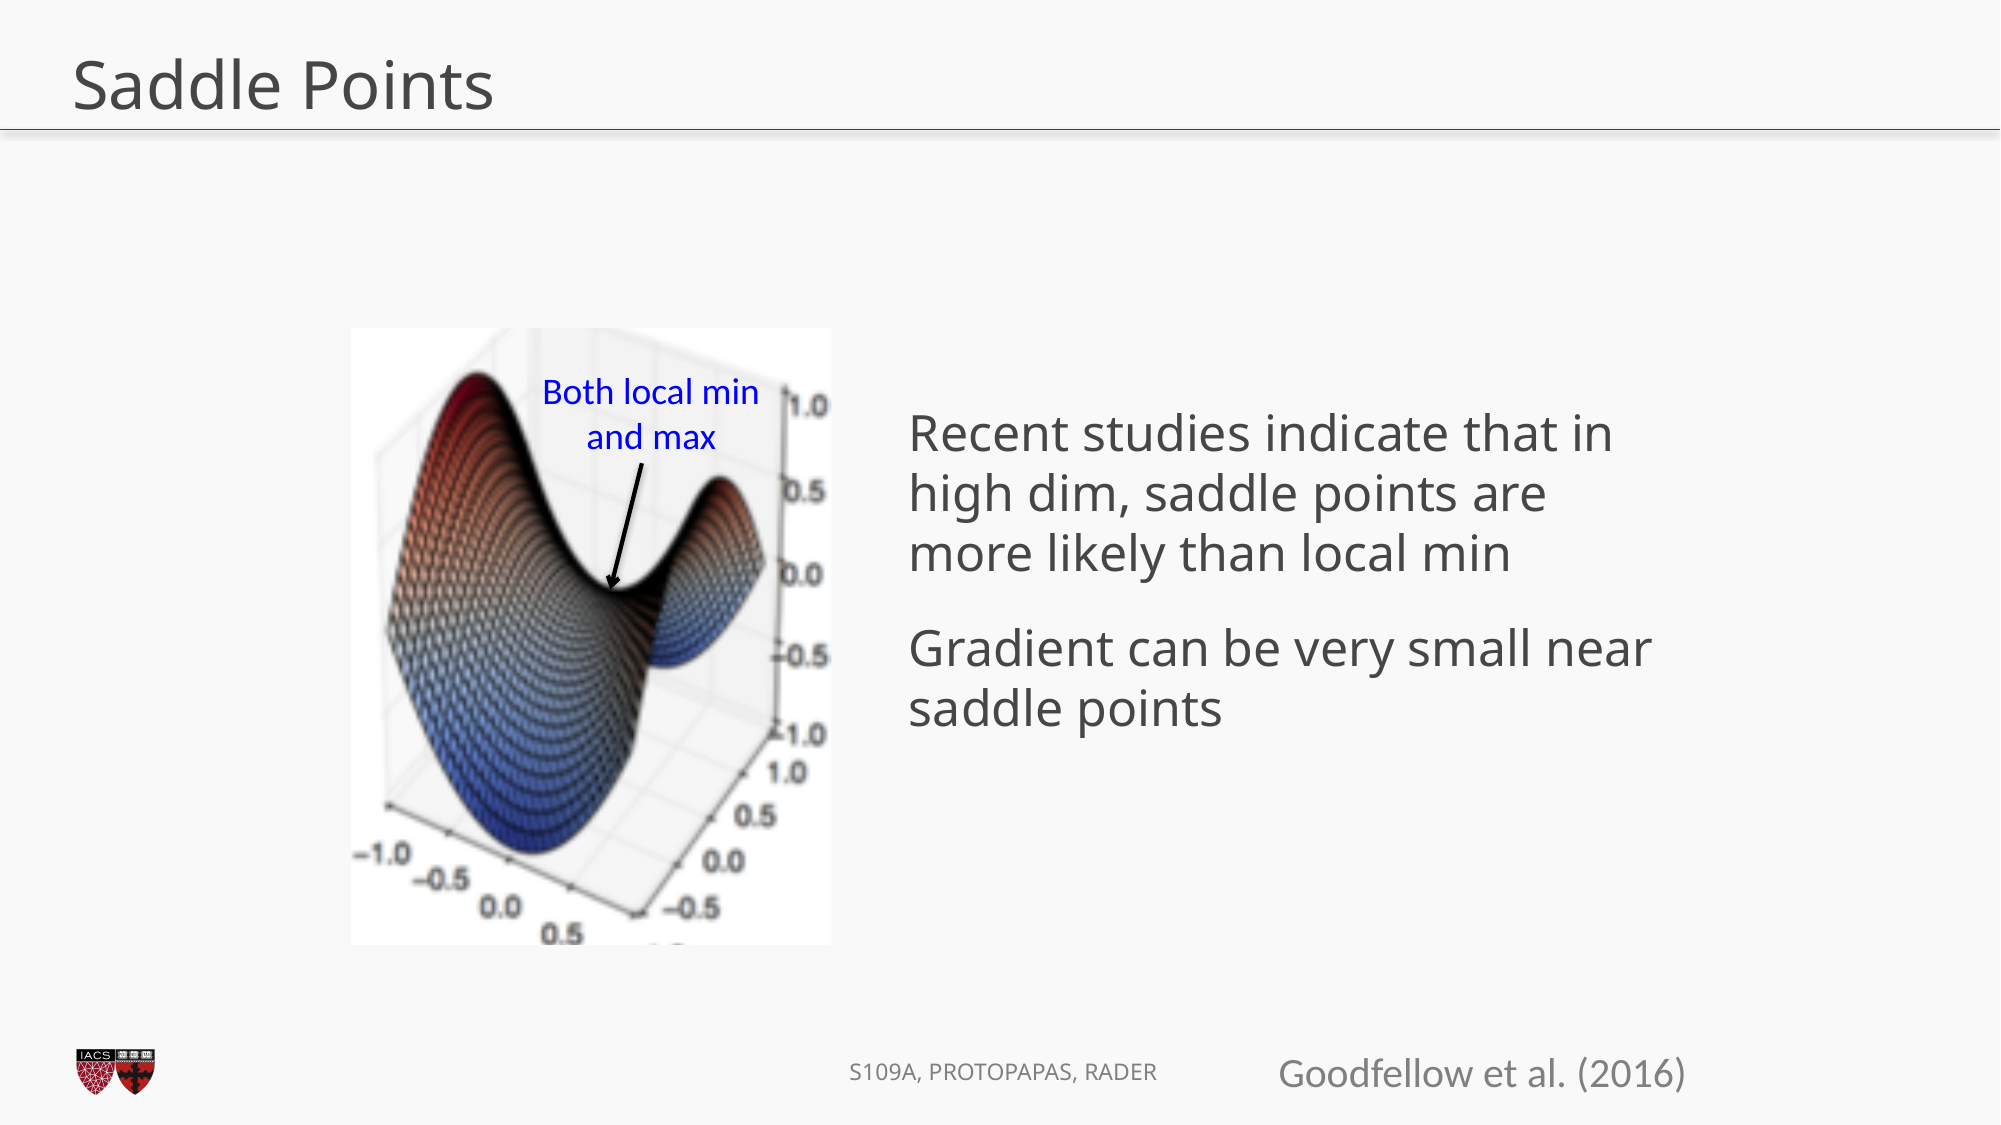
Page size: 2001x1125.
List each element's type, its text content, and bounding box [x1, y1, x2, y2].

picture [75, 1049, 155, 1095]
picture [350, 328, 832, 946]
title Saddle Points [57, 35, 1943, 162]
list Recent studies indicate that in high dim, saddle points are more likely than local min Gradient can be very small near saddle points [894, 394, 1701, 1005]
text_box Goodfellow et al. (2016) [1116, 1038, 1702, 1104]
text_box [610, 462, 643, 590]
